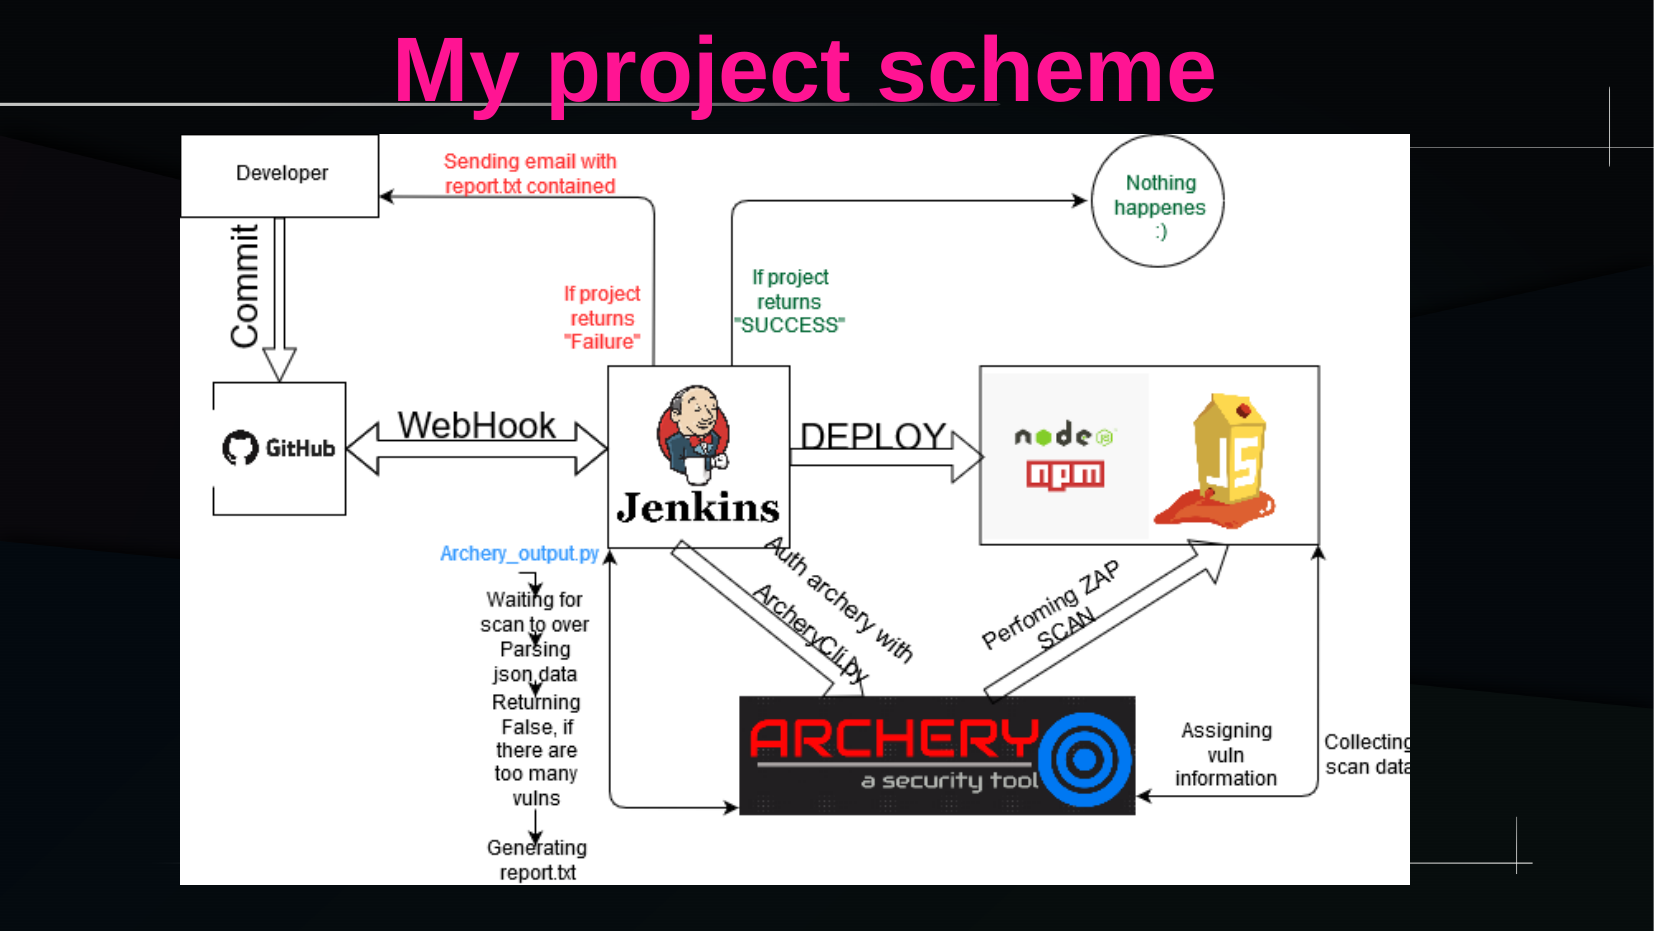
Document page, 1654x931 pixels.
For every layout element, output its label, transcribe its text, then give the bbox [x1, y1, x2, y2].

picture [0, 0, 1654, 931]
text_box My project scheme [23, 11, 1588, 118]
